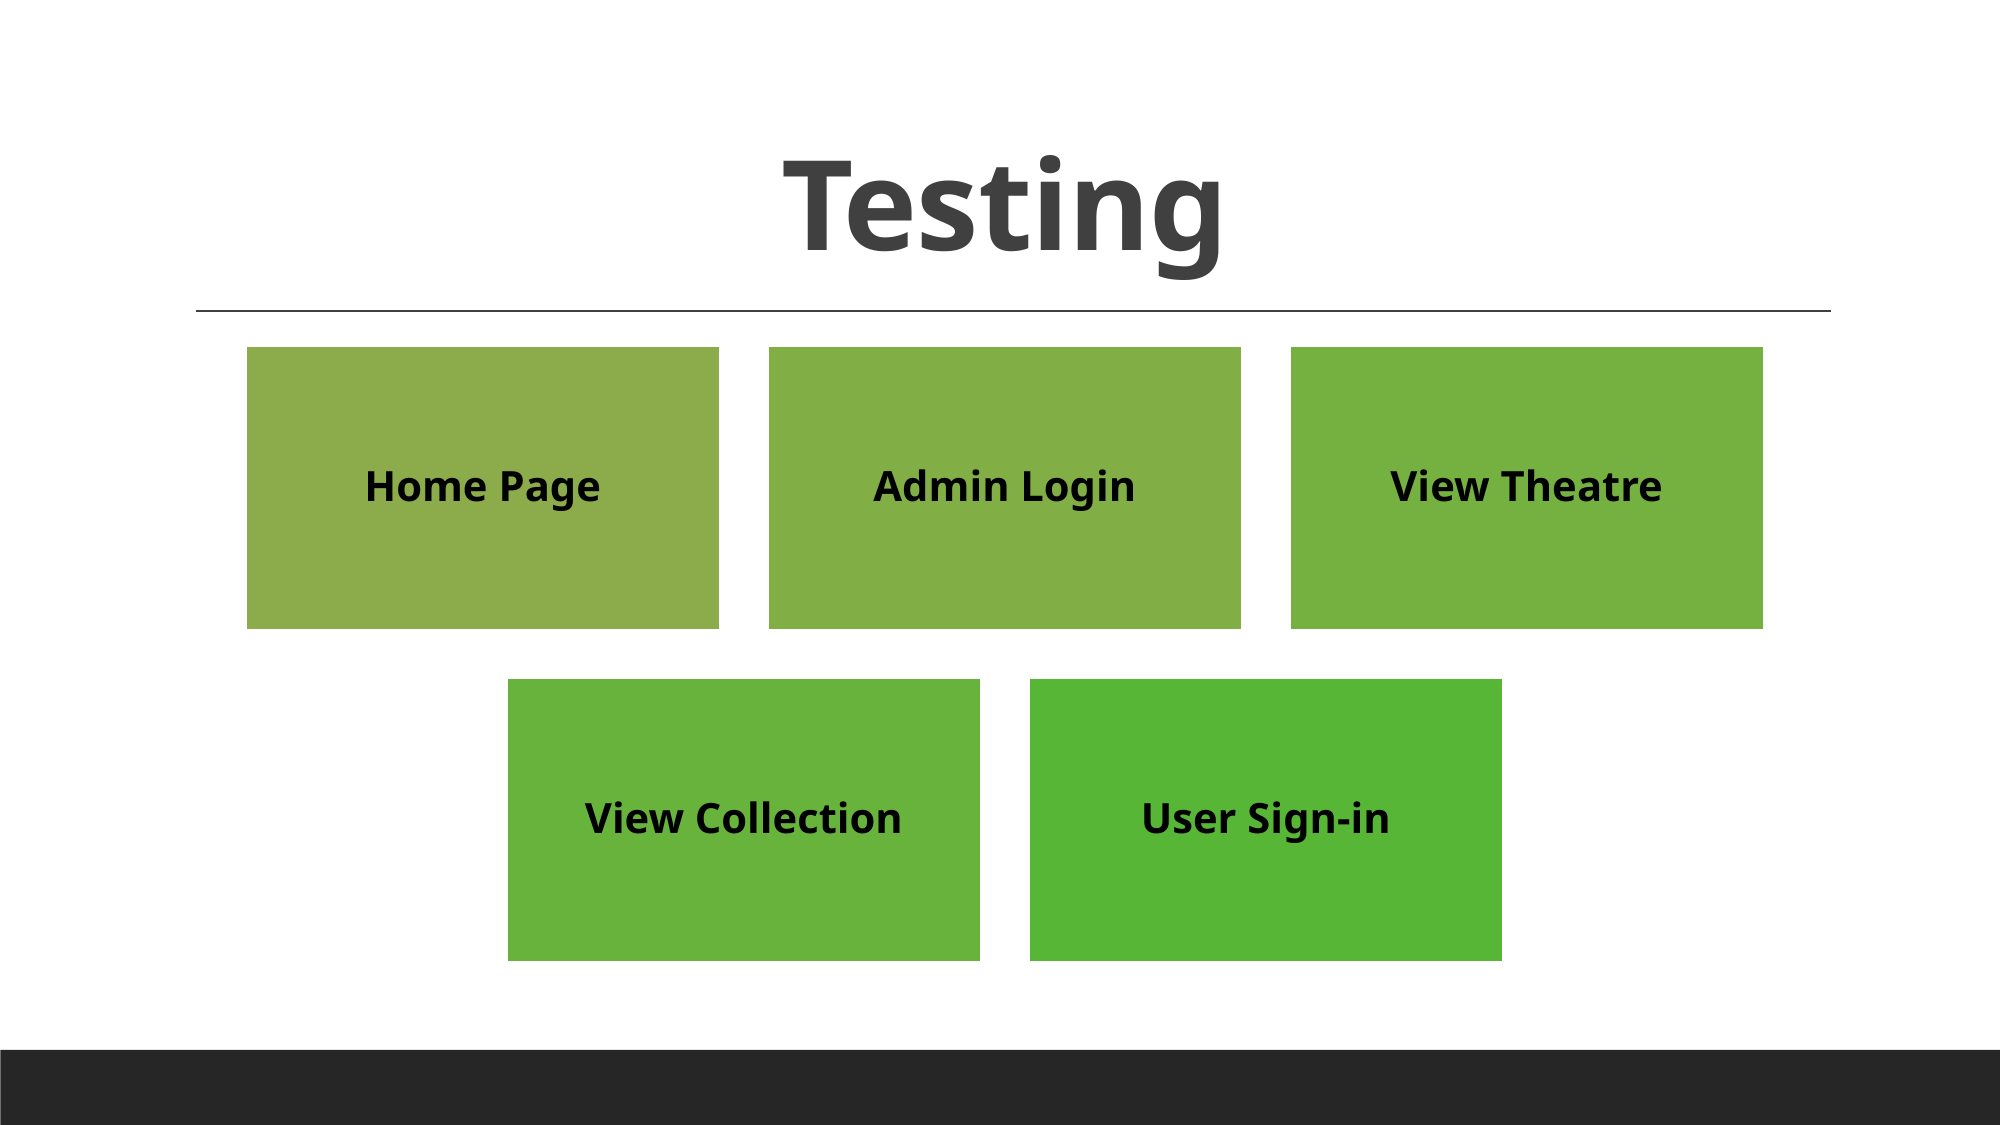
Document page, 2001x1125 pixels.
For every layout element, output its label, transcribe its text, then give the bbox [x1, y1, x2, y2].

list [179, 345, 1831, 964]
title Testing [180, 47, 1830, 285]
